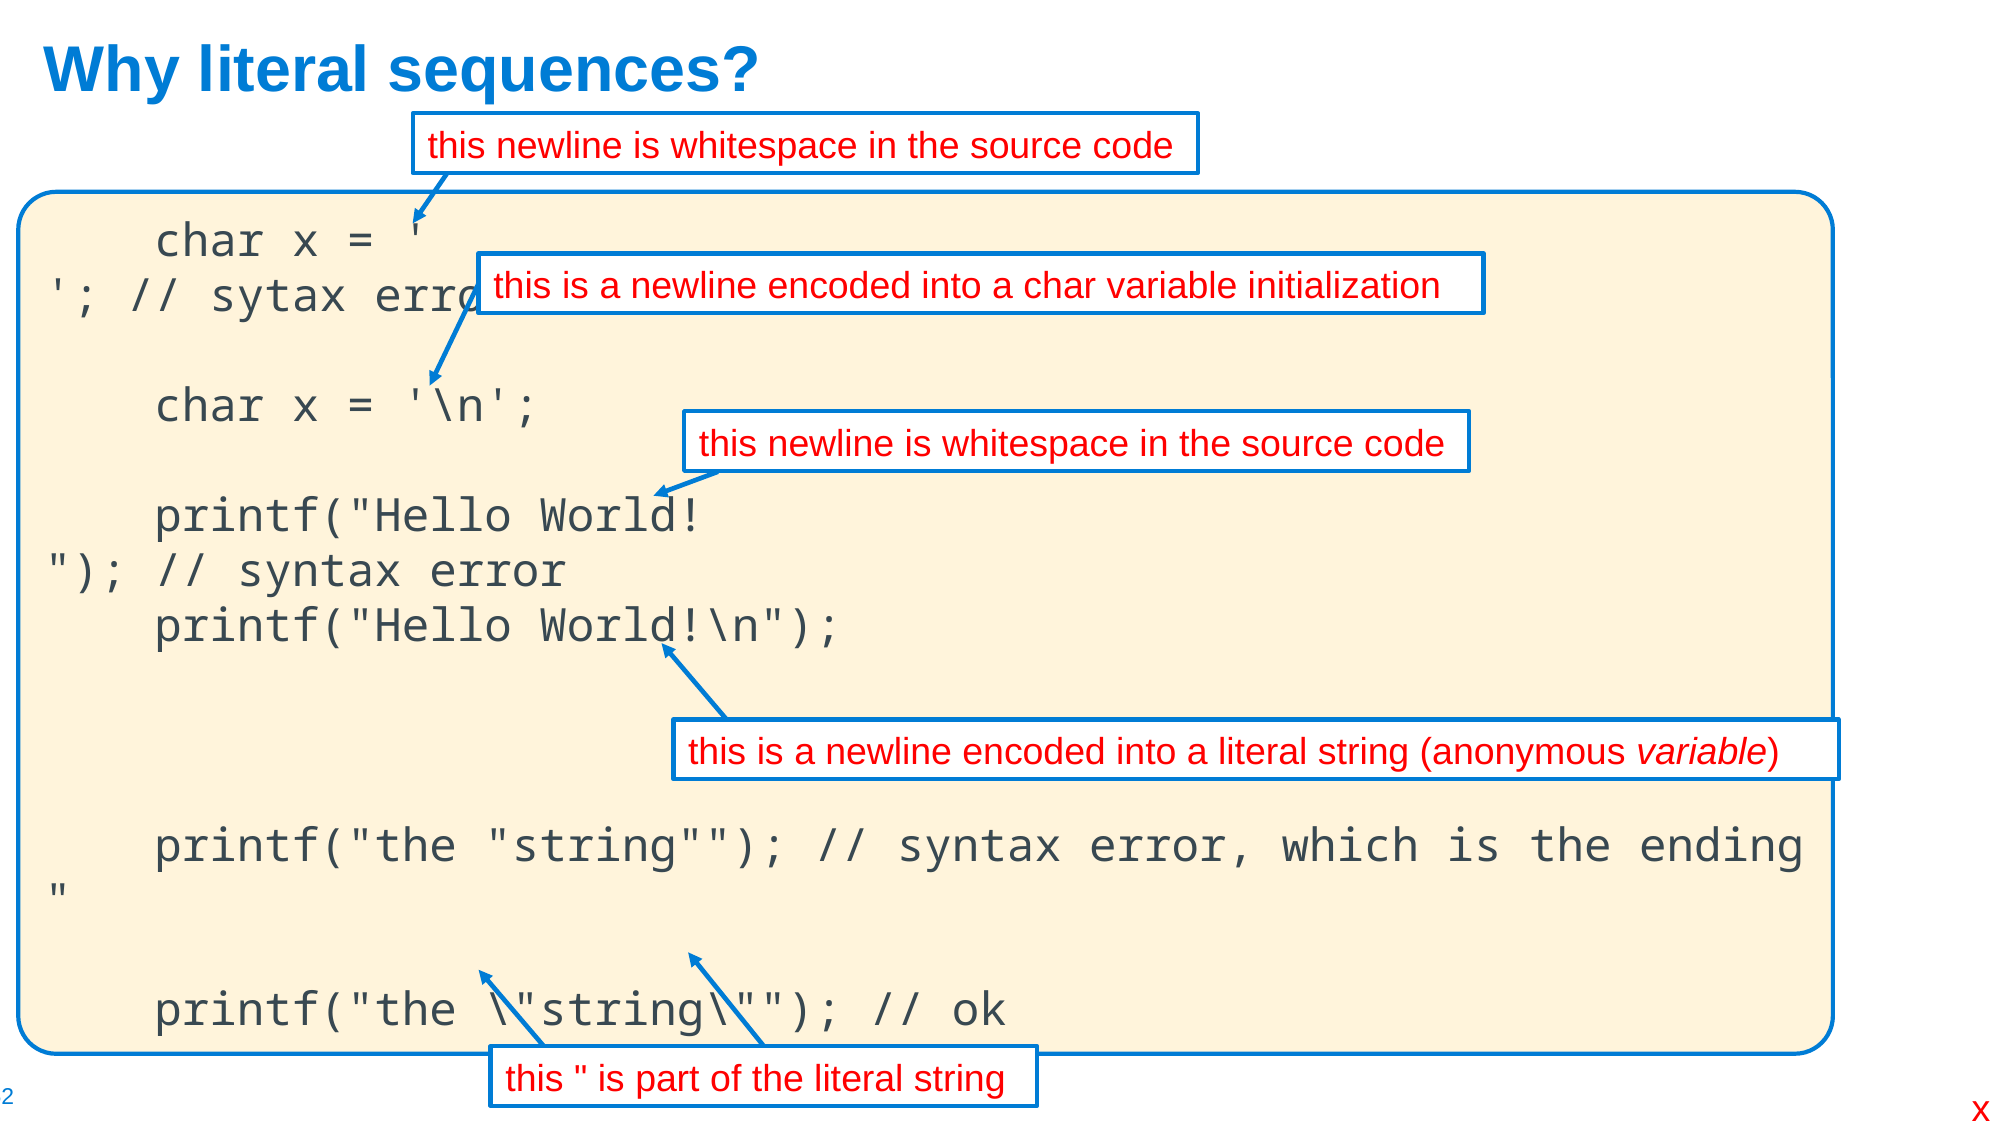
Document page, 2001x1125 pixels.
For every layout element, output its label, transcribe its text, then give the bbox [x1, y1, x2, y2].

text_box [688, 952, 764, 1047]
text_box char x = ' '; // sytax error char x = '\n'; printf("Hello World! "); // syntax error printf("Hello World!\n"); printf("the "string""); // syntax error, which is the ending " printf("the \"string\""); // ok [18, 191, 1833, 1054]
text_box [429, 253, 1484, 386]
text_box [653, 411, 1470, 496]
text_box x [1956, 1076, 2000, 1125]
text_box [661, 643, 1839, 781]
title Why literal sequences? [28, 32, 1982, 114]
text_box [412, 113, 1198, 224]
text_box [478, 969, 1038, 1107]
